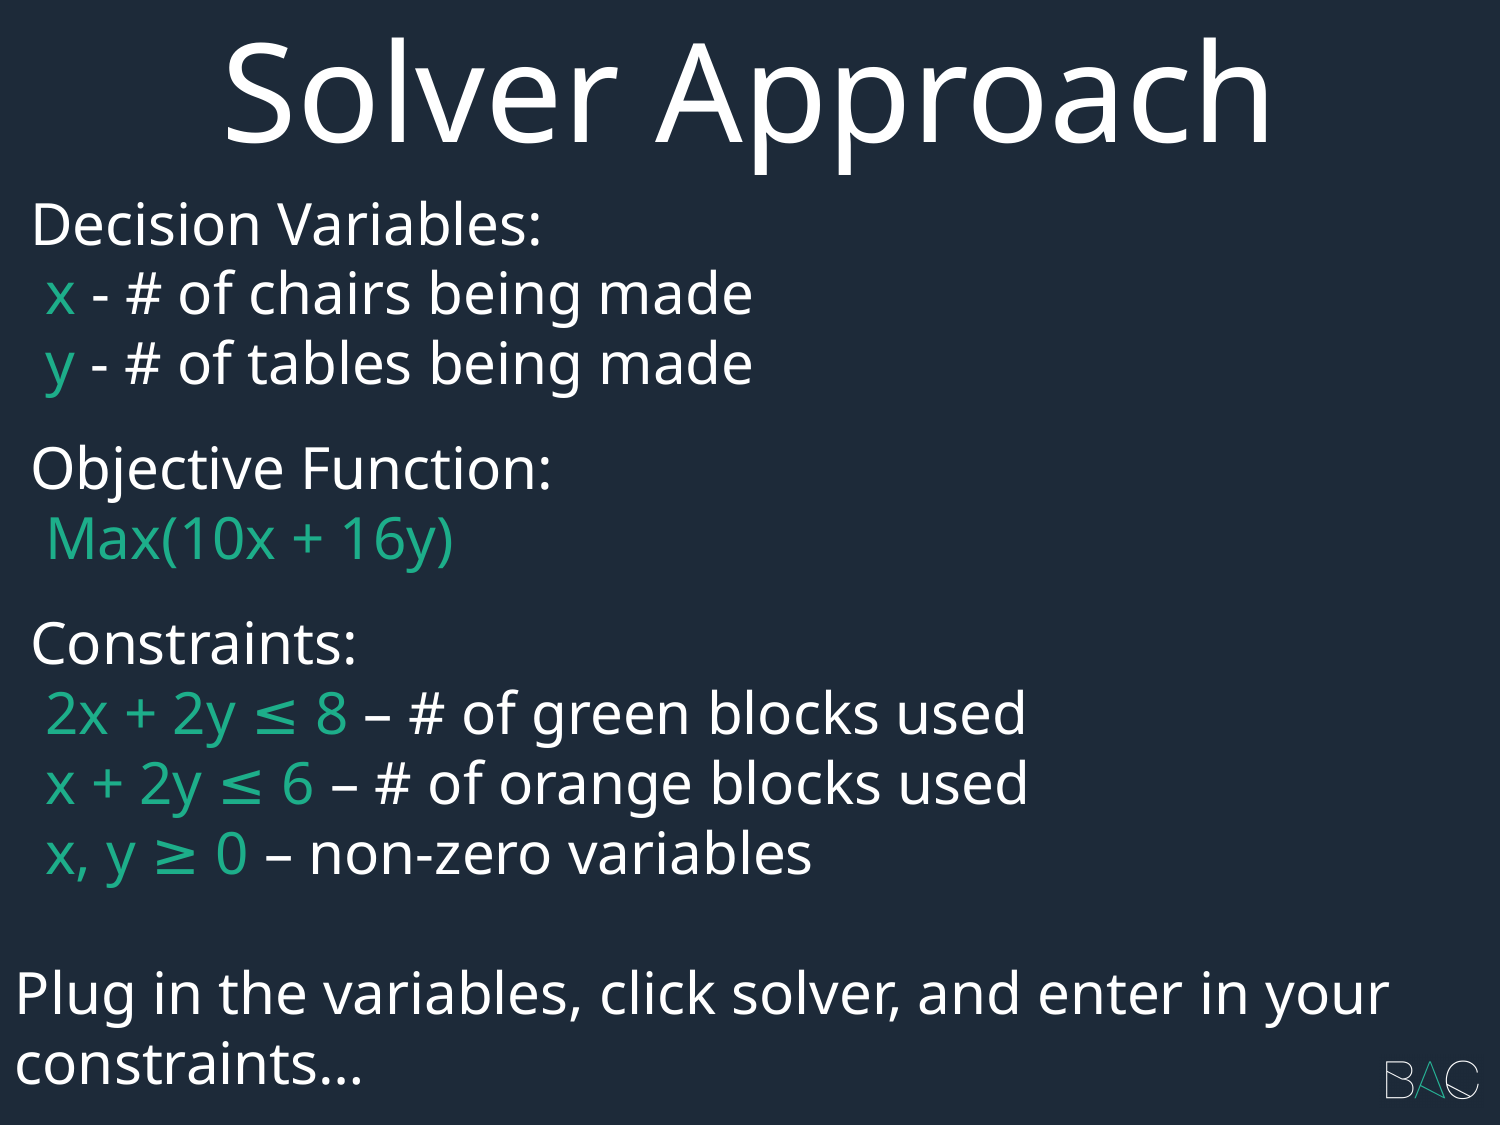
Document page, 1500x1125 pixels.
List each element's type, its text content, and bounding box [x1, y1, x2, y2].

text_box Decision Variables: x - # of chairs being made y - # of tables being made Objective Function: Max(10x + 16y) Constraints: 2x + 2y ≤ 8 – # of green blocks used x + 2y ≤ 6 – # of orange blocks used x, y ≥ 0 – non-zero variables Plug in the variables, click solver, and enter in your constraints… [0, 179, 1500, 1125]
text_box Solver Approach [0, 0, 1500, 178]
picture [1379, 1054, 1484, 1108]
